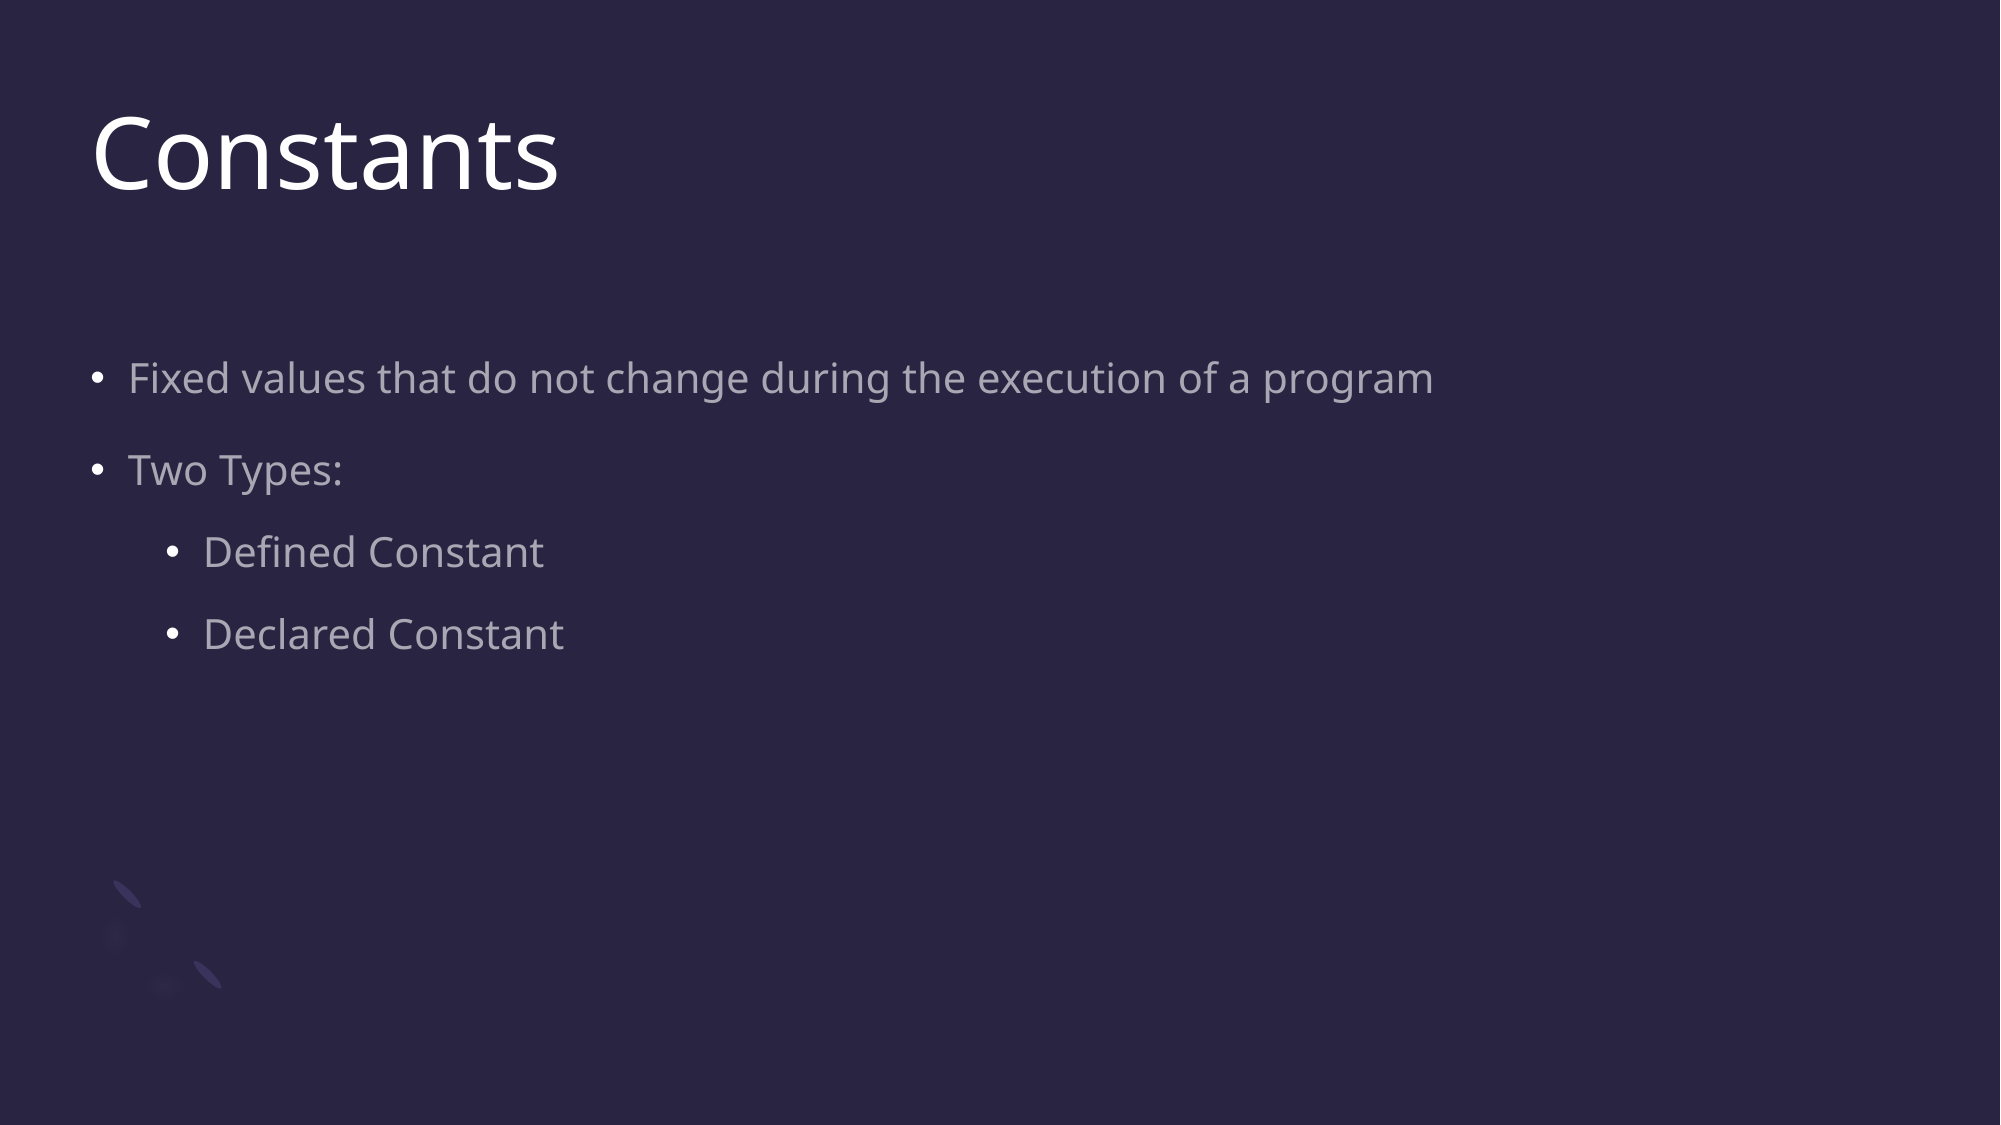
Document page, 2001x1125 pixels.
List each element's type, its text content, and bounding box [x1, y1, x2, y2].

title Constants [90, 90, 1910, 309]
list Fixed values that do not change during the execution of a program Two Types: Defined Constant Declared Constant [90, 346, 1910, 1000]
